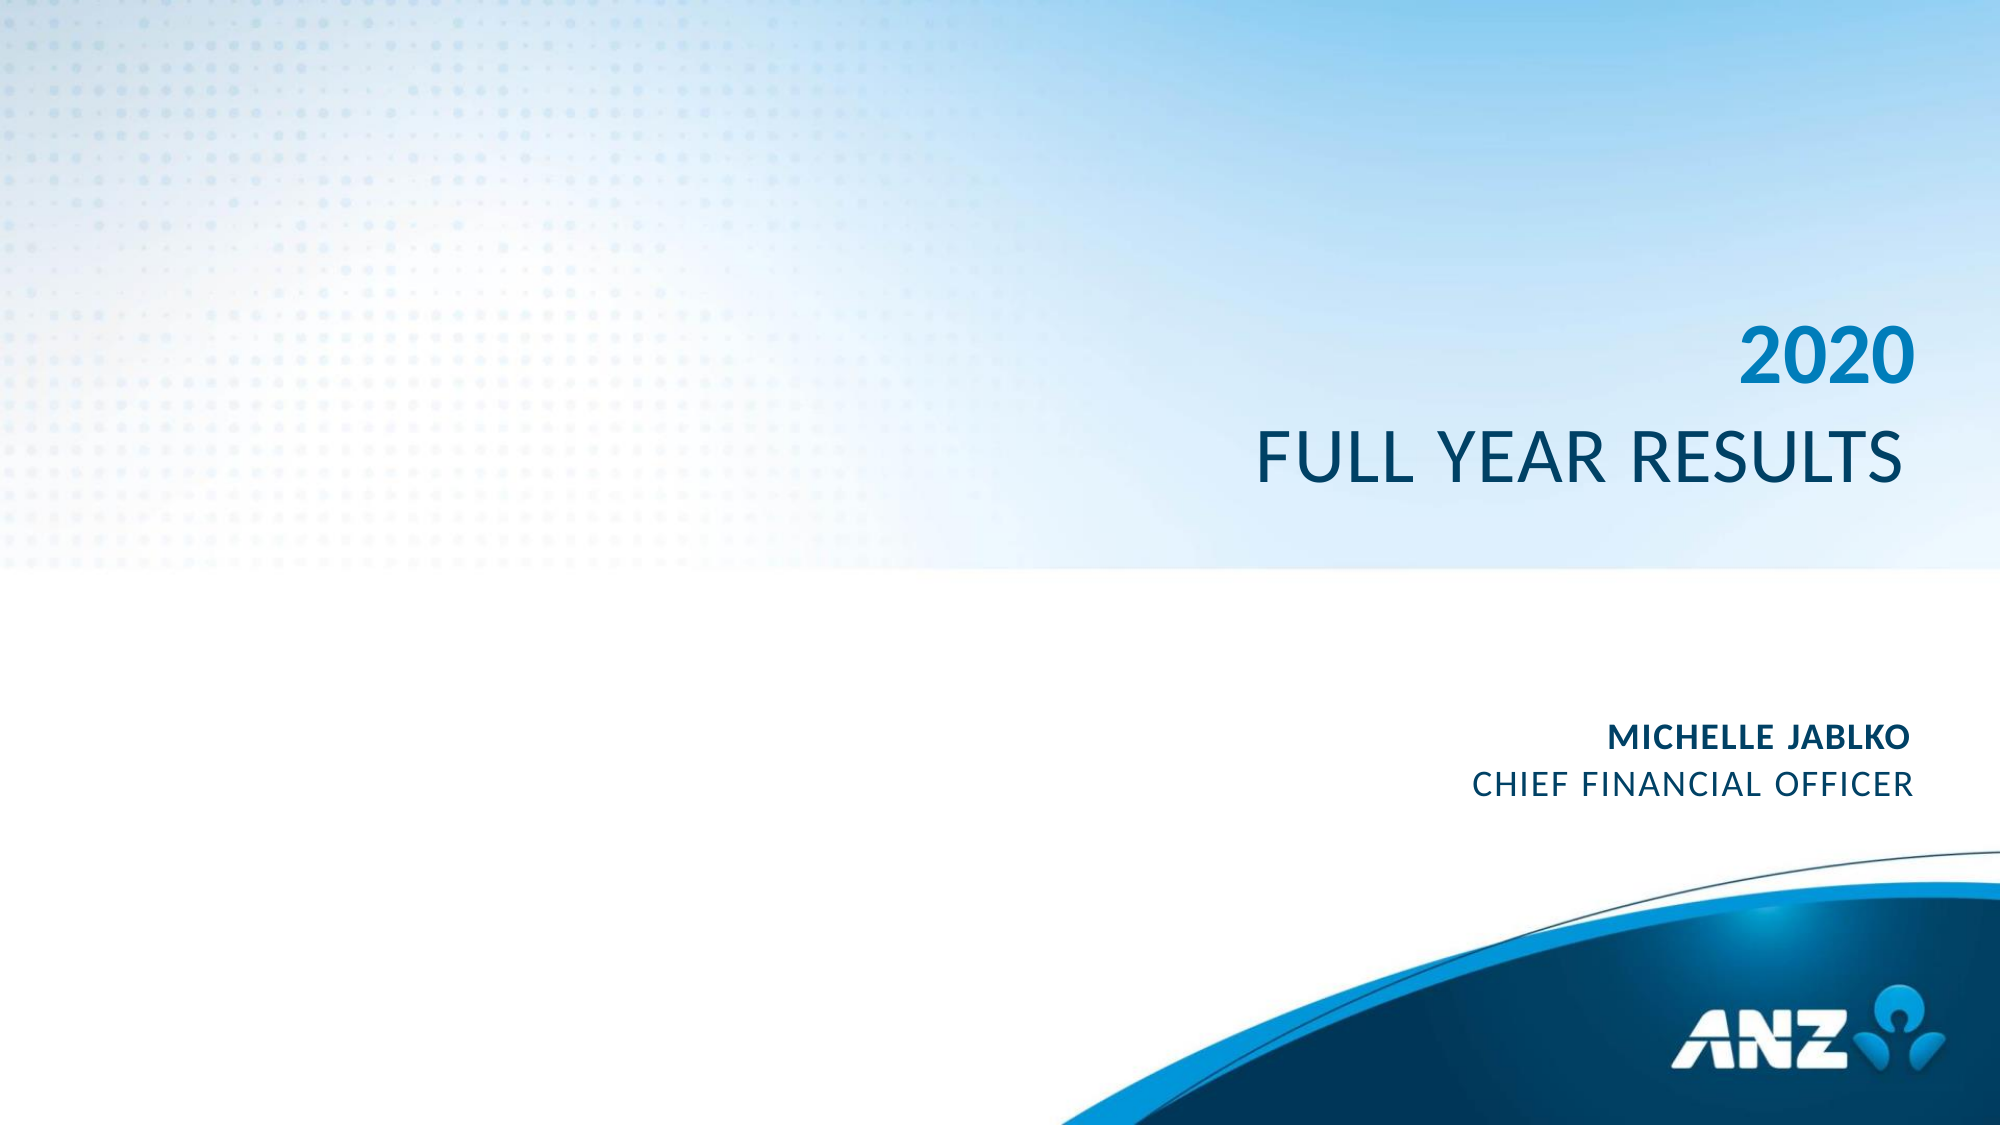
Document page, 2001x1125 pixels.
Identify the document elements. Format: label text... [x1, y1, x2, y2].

text_box [0, 0, 2000, 1125]
text_box 2020 FULL YEAR RESULTS [1255, 293, 1942, 499]
text_box MICHELLE JABLKO CHIEF FINANCIAL OFFICER [1472, 711, 1939, 804]
